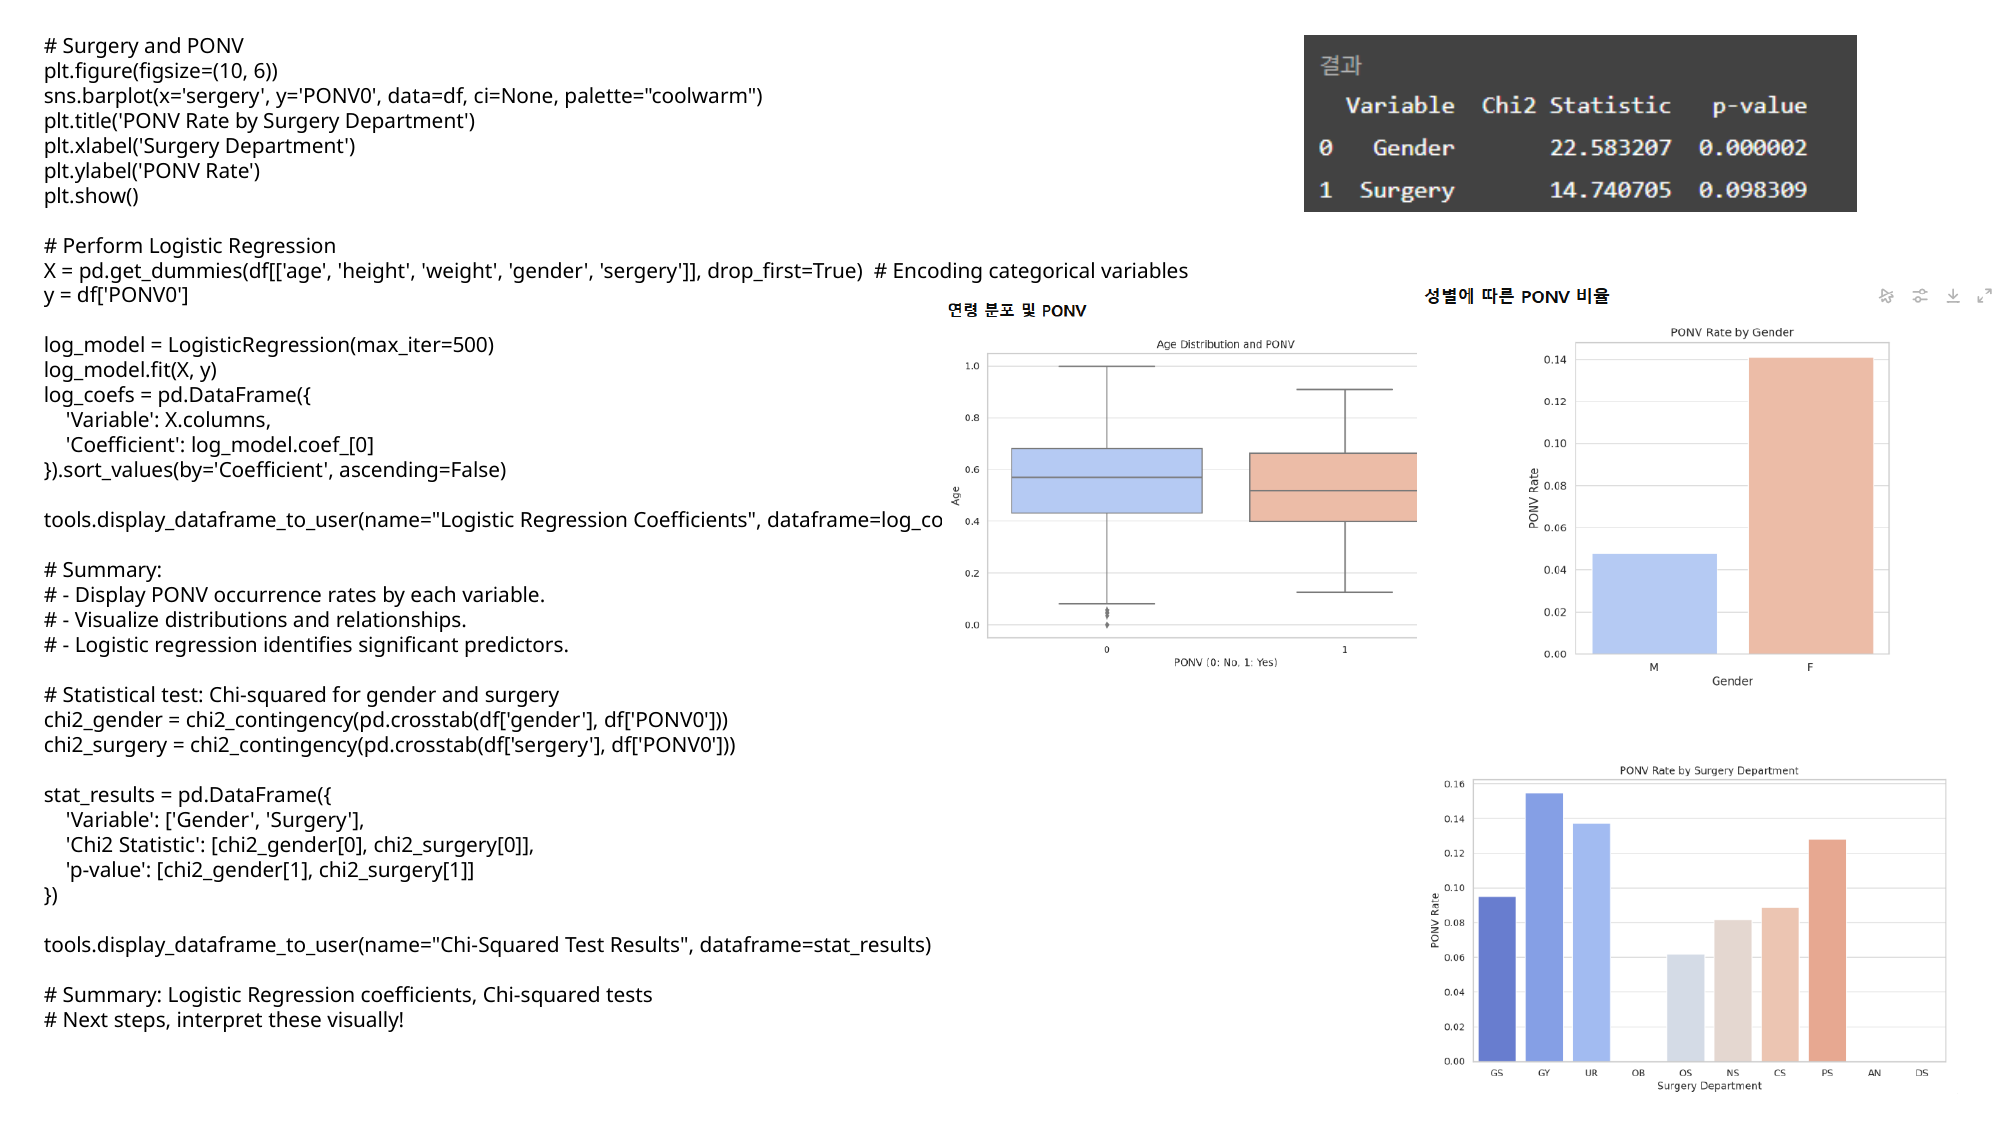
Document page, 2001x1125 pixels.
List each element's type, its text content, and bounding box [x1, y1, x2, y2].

picture [1420, 750, 1958, 1094]
picture [941, 275, 2000, 689]
picture [1304, 34, 1857, 213]
text_box # Surgery and PONV plt.figure(figsize=(10, 6)) sns.barplot(x='sergery', y='PONV0', data=df, ci=None, palette="coolwarm") plt.title('PONV Rate by Surgery Department') plt.xlabel('Surgery Department') plt.ylabel('PONV Rate') plt.show() # Perform Logistic Regression X = pd.get_dummies(df[['age', 'height', 'weight', 'gender', 'sergery']], drop_first=True) # Encoding categorical variables y = df['PONV0'] log_model = LogisticRegression(max_iter=500) log_model.fit(X, y) log_coefs = pd.DataFrame({ 'Variable': X.columns, 'Coefficient': log_model.coef_[0] }).sort_values(by='Coefficient', ascending=False) tools.display_dataframe_to_user(name="Logistic Regression Coefficients", dataframe=log_coefs) # Summary: # - Display PONV occurrence rates by each variable. # - Visualize distributions and relationships. # - Logistic regression identifies significant predictors. # Statistical test: Chi-squared for gender and surgery chi2_gender = chi2_contingency(pd.crosstab(df['gender'], df['PONV0'])) chi2_surgery = chi2_contingency(pd.crosstab(df['sergery'], df['PONV0'])) stat_results = pd.DataFrame({ 'Variable': ['Gender', 'Surgery'], 'Chi2 Statistic': [chi2_gender[0], chi2_surgery[0]], 'p-value': [chi2_gender[1], chi2_surgery[1]] }) tools.display_dataframe_to_user(name="Chi-Squared Test Results", dataframe=stat_results) # Summary: Logistic Regression coefficients, Chi-squared tests # Next steps, interpret these visually! [28, 0, 1946, 1039]
